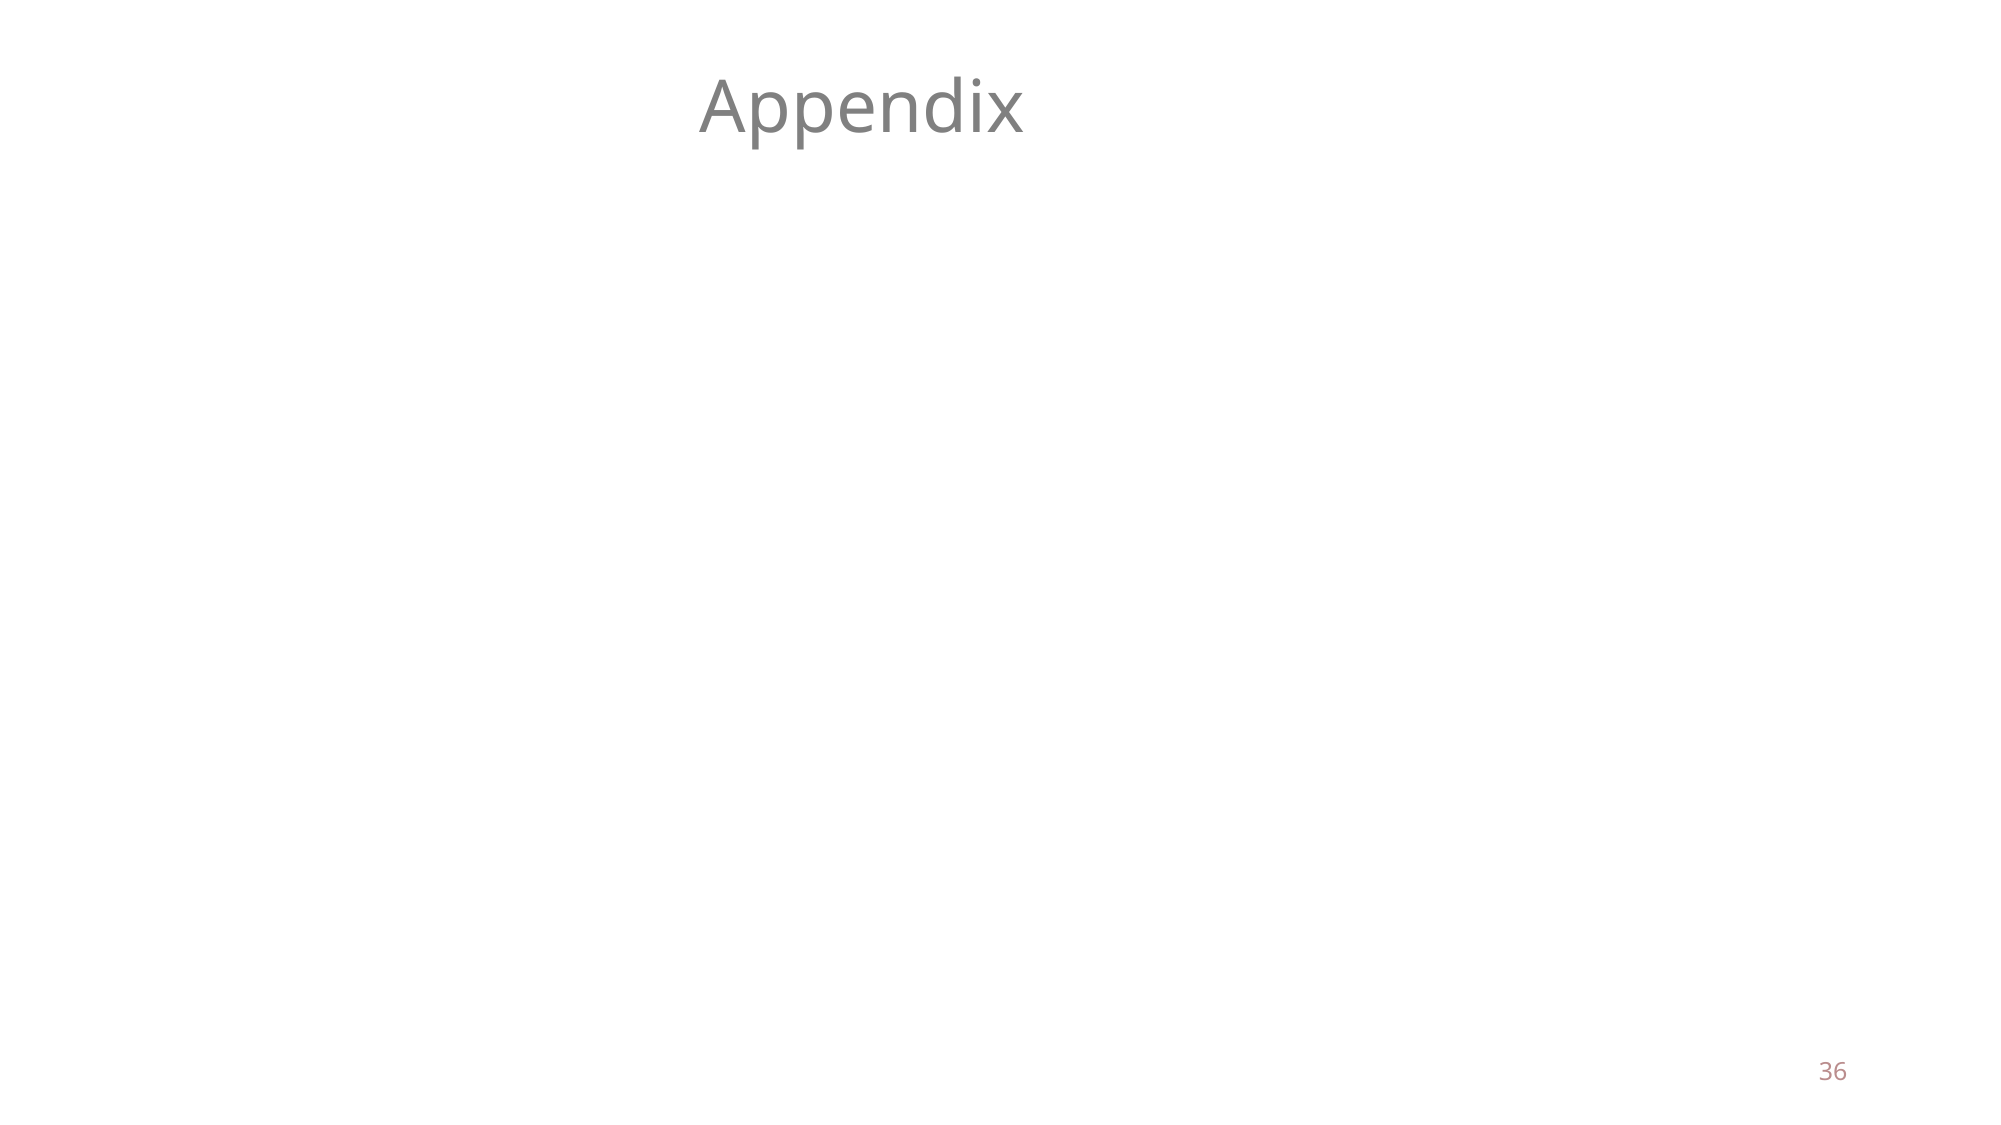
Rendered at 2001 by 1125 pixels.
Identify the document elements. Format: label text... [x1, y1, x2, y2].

title Appendix [0, 0, 1725, 218]
slide_number 36 [1412, 1042, 1863, 1103]
